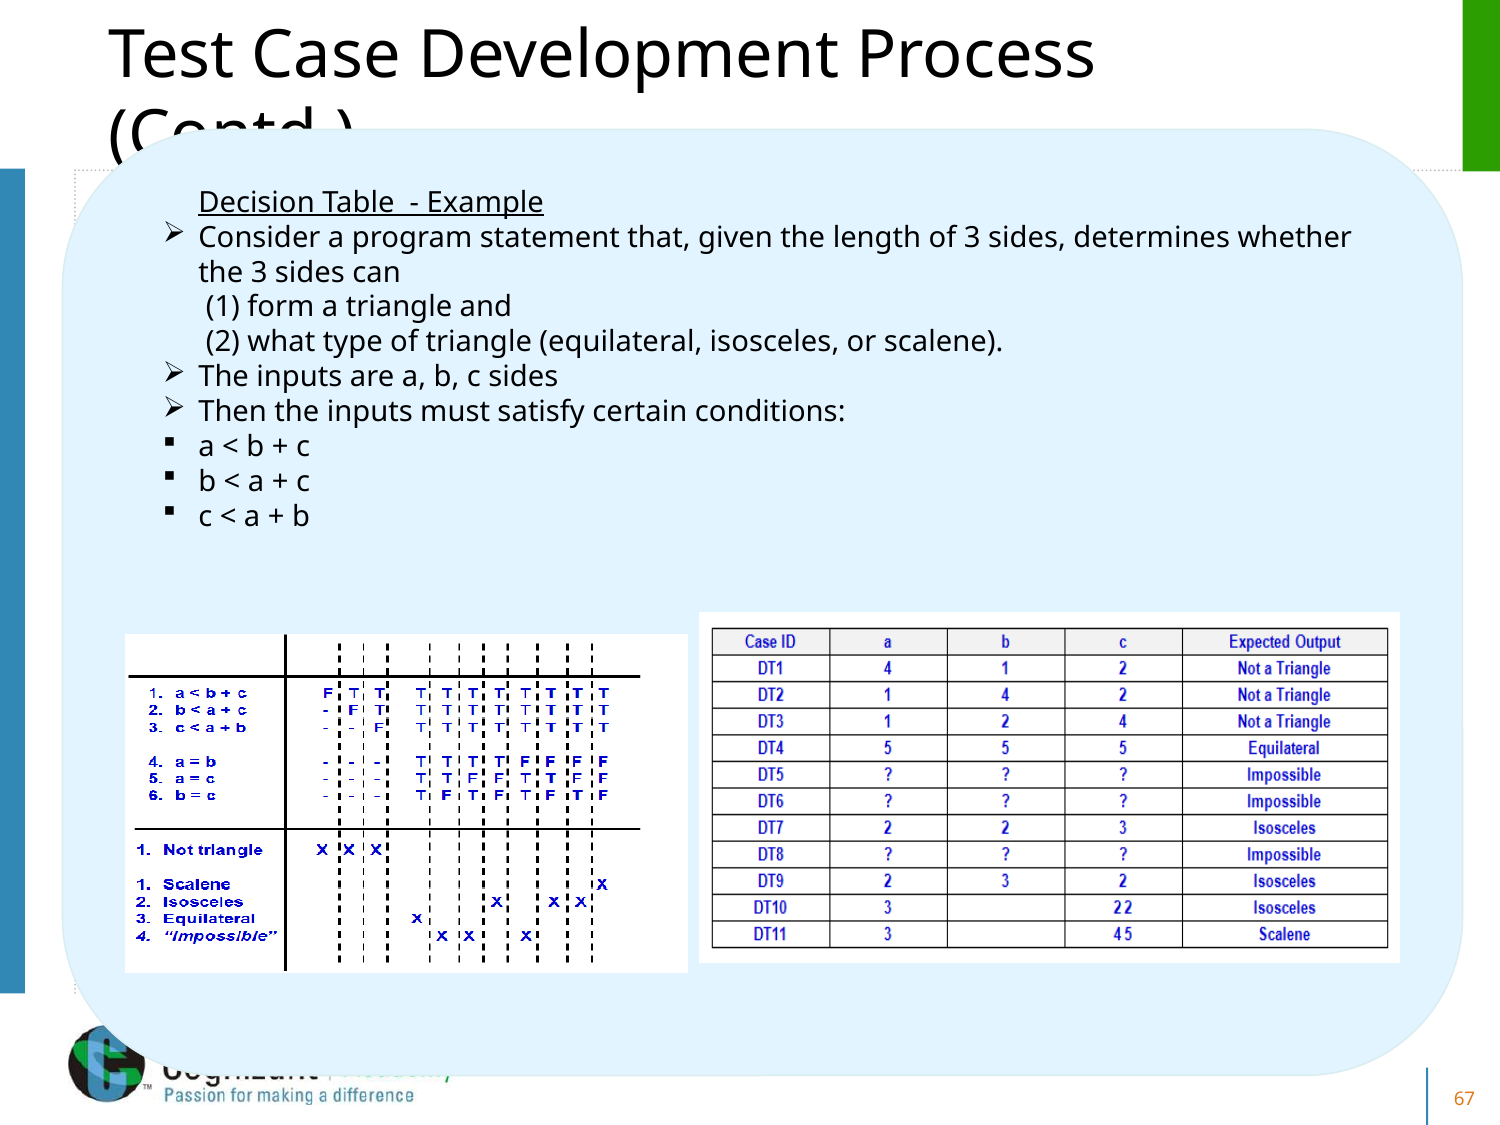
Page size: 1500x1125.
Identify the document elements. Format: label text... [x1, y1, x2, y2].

slide_number 67 [1434, 1078, 1496, 1117]
picture [68, 1025, 454, 1105]
title Test Case Development Process (Contd.) [93, 40, 1319, 142]
text_box Decision Table - Example Consider a program statement that, given the length of 3 sides, determines whether the 3 sides can (1) form a triangle and (2) what type of triangle (equilateral, isosceles, or scalene). The inputs are a, b, c sides Then the inputs must satisfy certain conditions: a < b + c b < a + c c < a + b [62, 129, 1463, 1076]
picture [699, 612, 1401, 963]
picture [124, 634, 688, 973]
